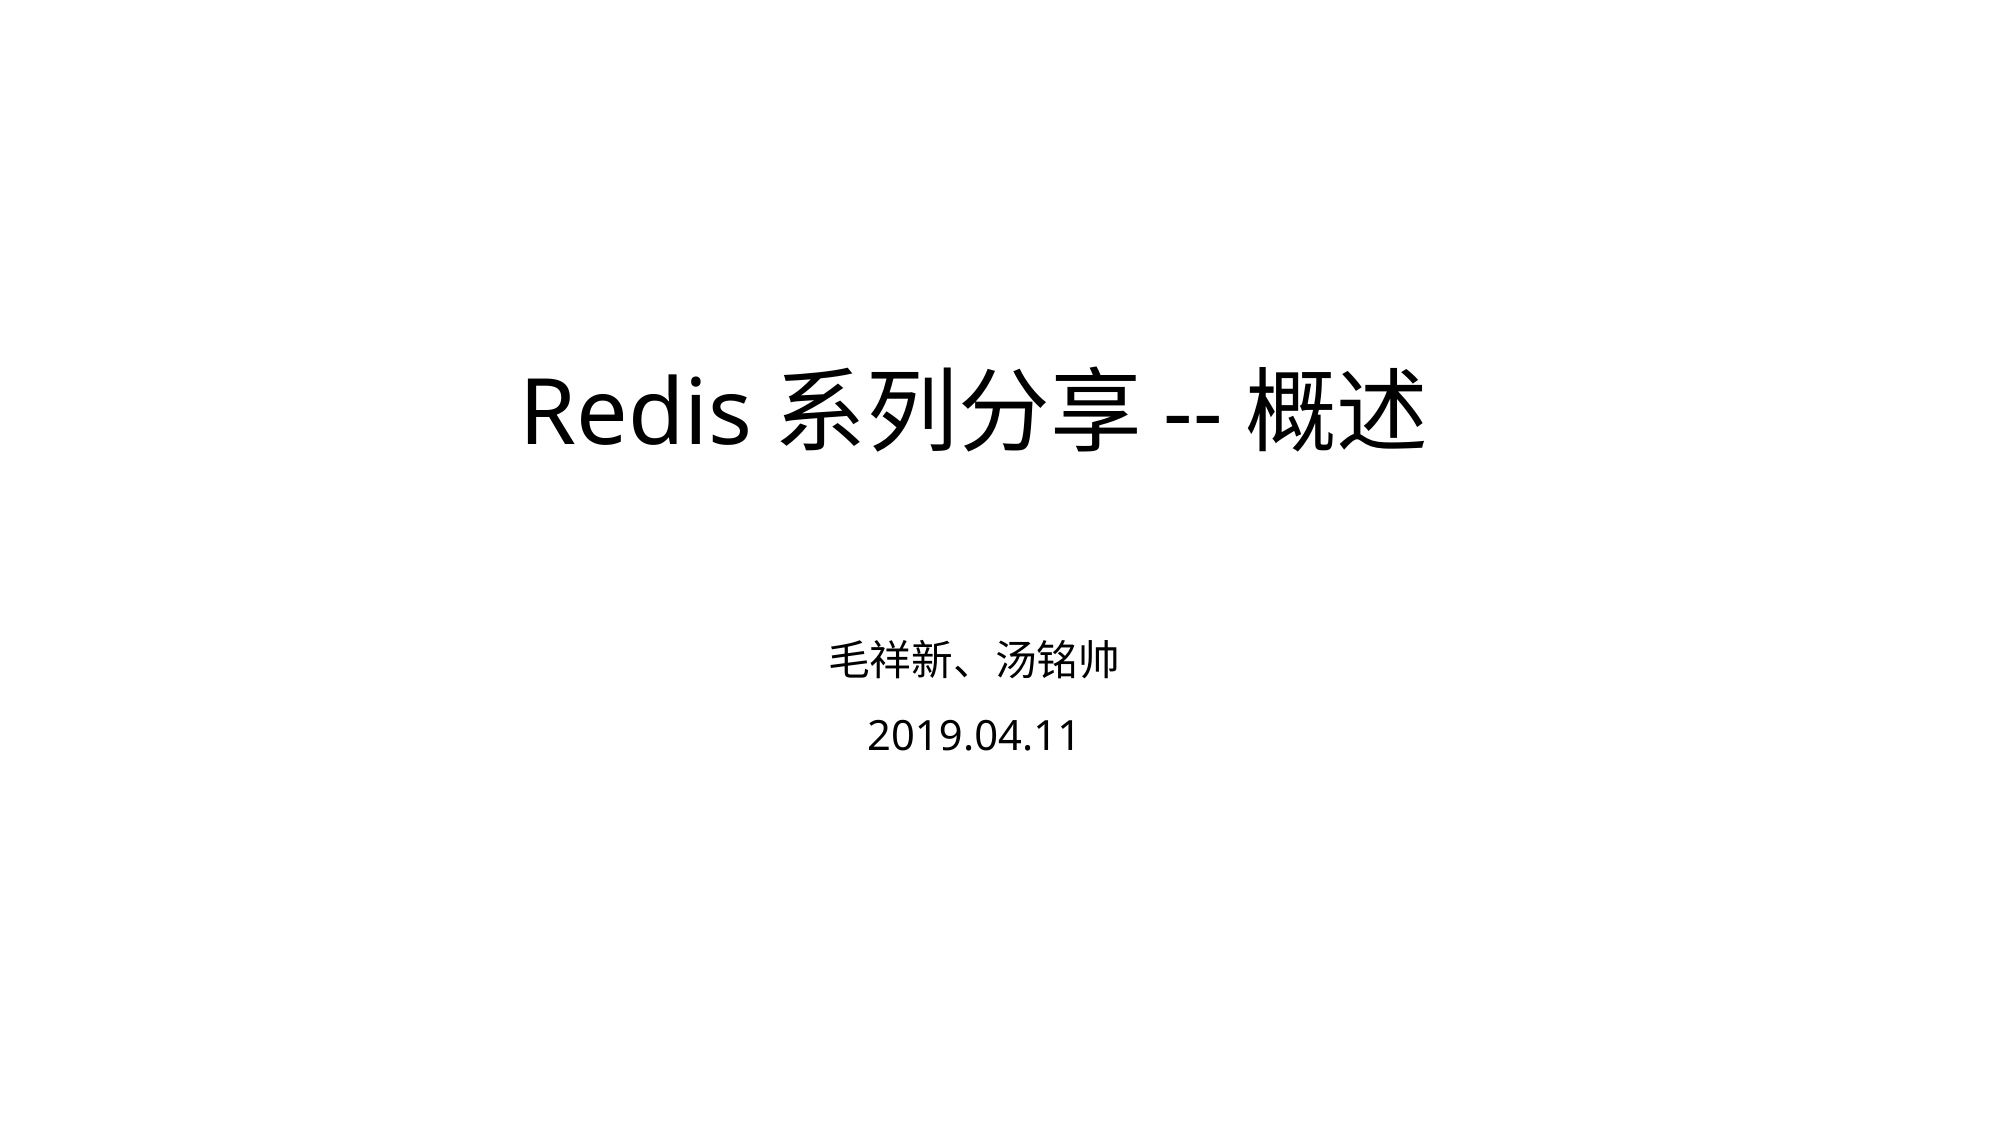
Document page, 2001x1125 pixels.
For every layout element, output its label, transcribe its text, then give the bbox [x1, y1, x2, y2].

text_box Redis系列分享--概述 [483, 358, 1465, 518]
text_box 毛祥新、汤铭帅 2019.04.11 [684, 601, 1264, 766]
